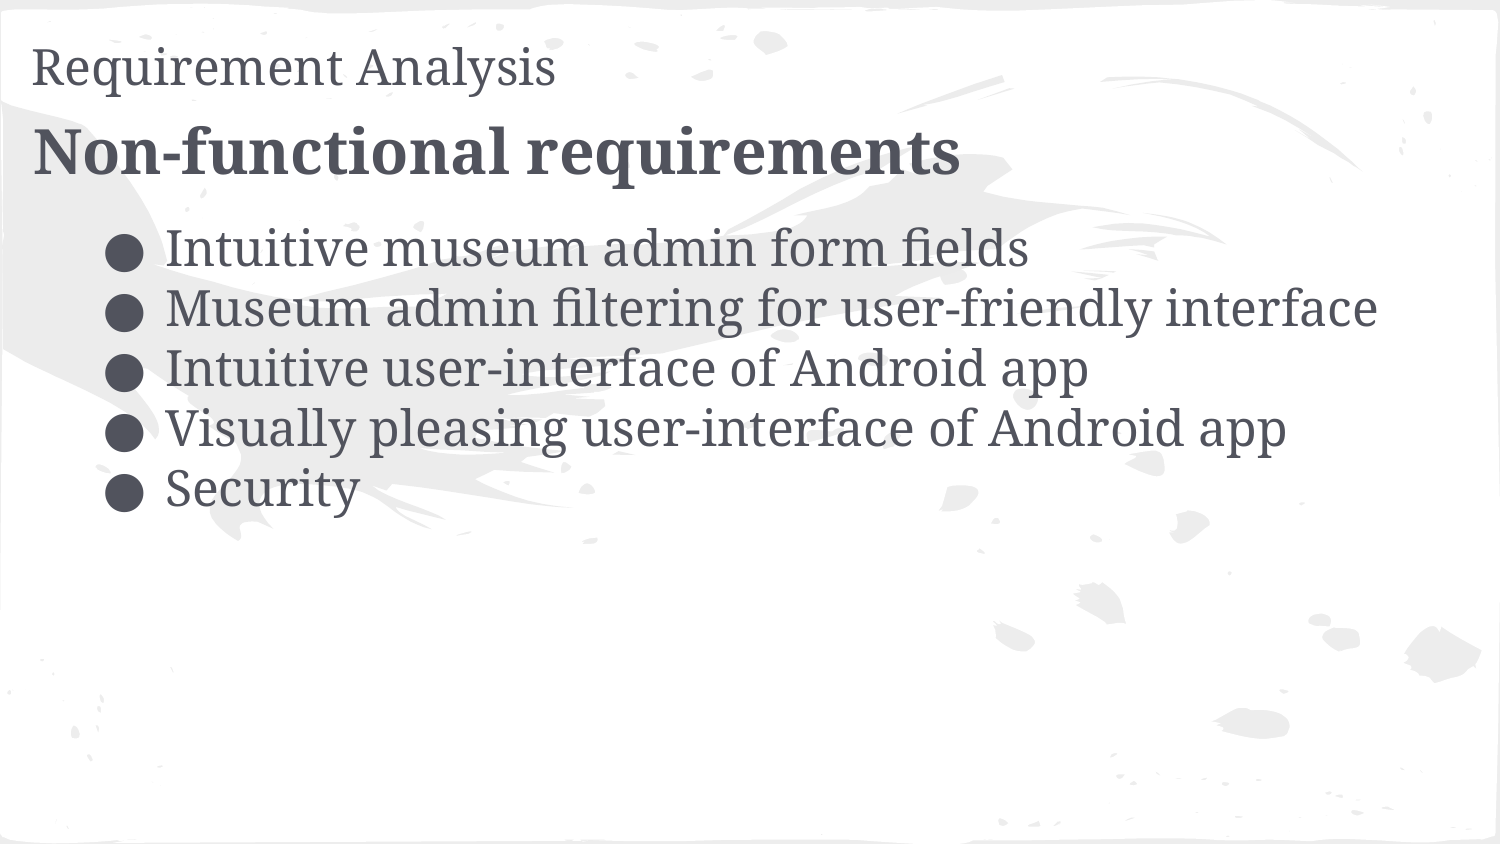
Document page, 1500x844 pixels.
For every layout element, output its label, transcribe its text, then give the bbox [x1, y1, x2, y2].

list Intuitive museum admin form fields Museum admin filtering for user-friendly interface Intuitive user-interface of Android app Visually pleasing user-interface of Android app Security [75, 201, 1425, 797]
title Non-functional requirements [18, 110, 1369, 202]
title Requirement Analysis [16, 20, 598, 111]
